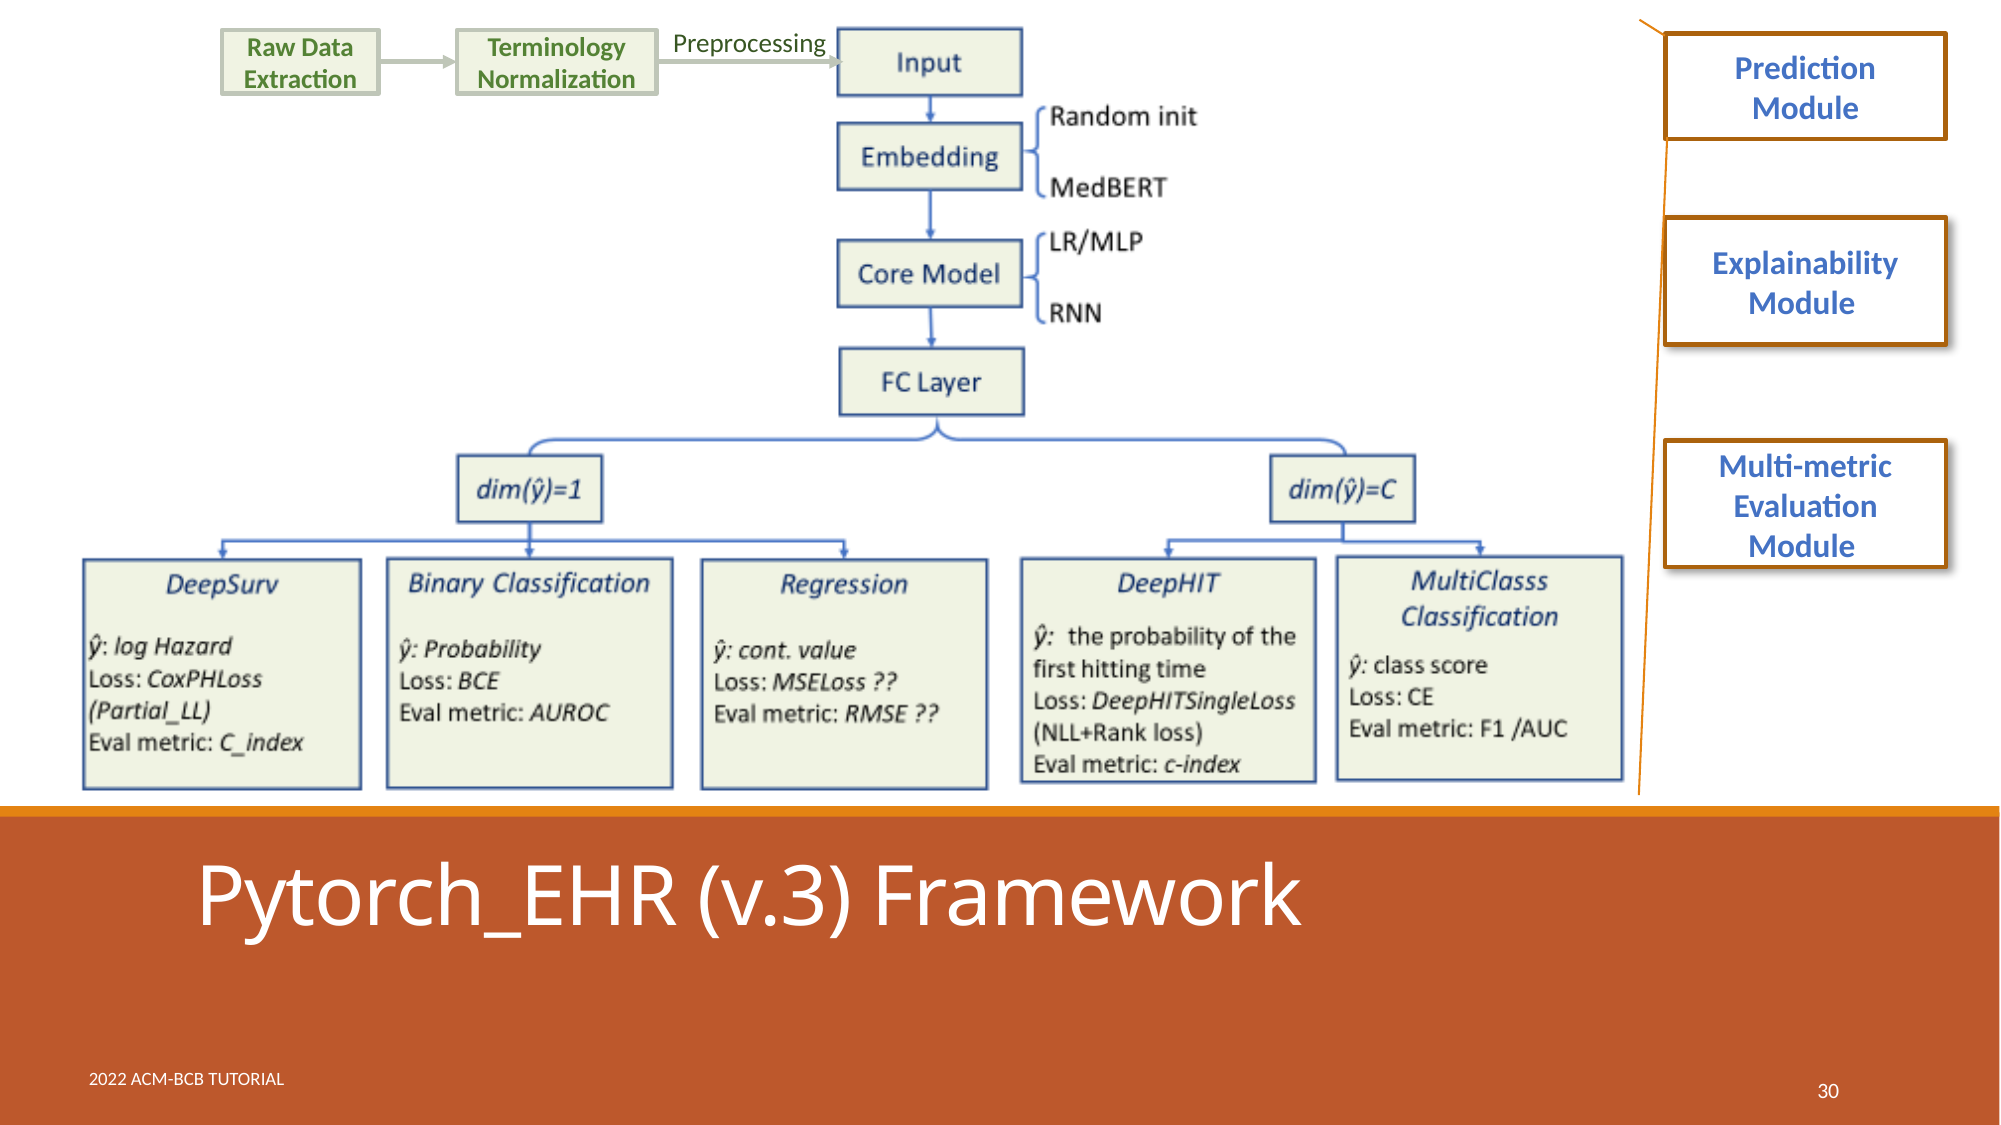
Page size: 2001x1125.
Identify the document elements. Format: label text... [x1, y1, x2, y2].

title Pytorch_EHR (v.3) Framework [180, 832, 1839, 968]
text_box Explainability Module [1675, 216, 1947, 346]
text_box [1638, 19, 1666, 37]
text_box 30 [1624, 1059, 1840, 1120]
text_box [1638, 136, 1668, 796]
text_box Multi-metric Evaluation Module [1675, 439, 1947, 568]
footer 2022 ACM-BCB Tutorial [88, 1066, 1189, 1090]
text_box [79, 16, 1638, 795]
text_box Prediction Module [1664, 32, 1947, 140]
